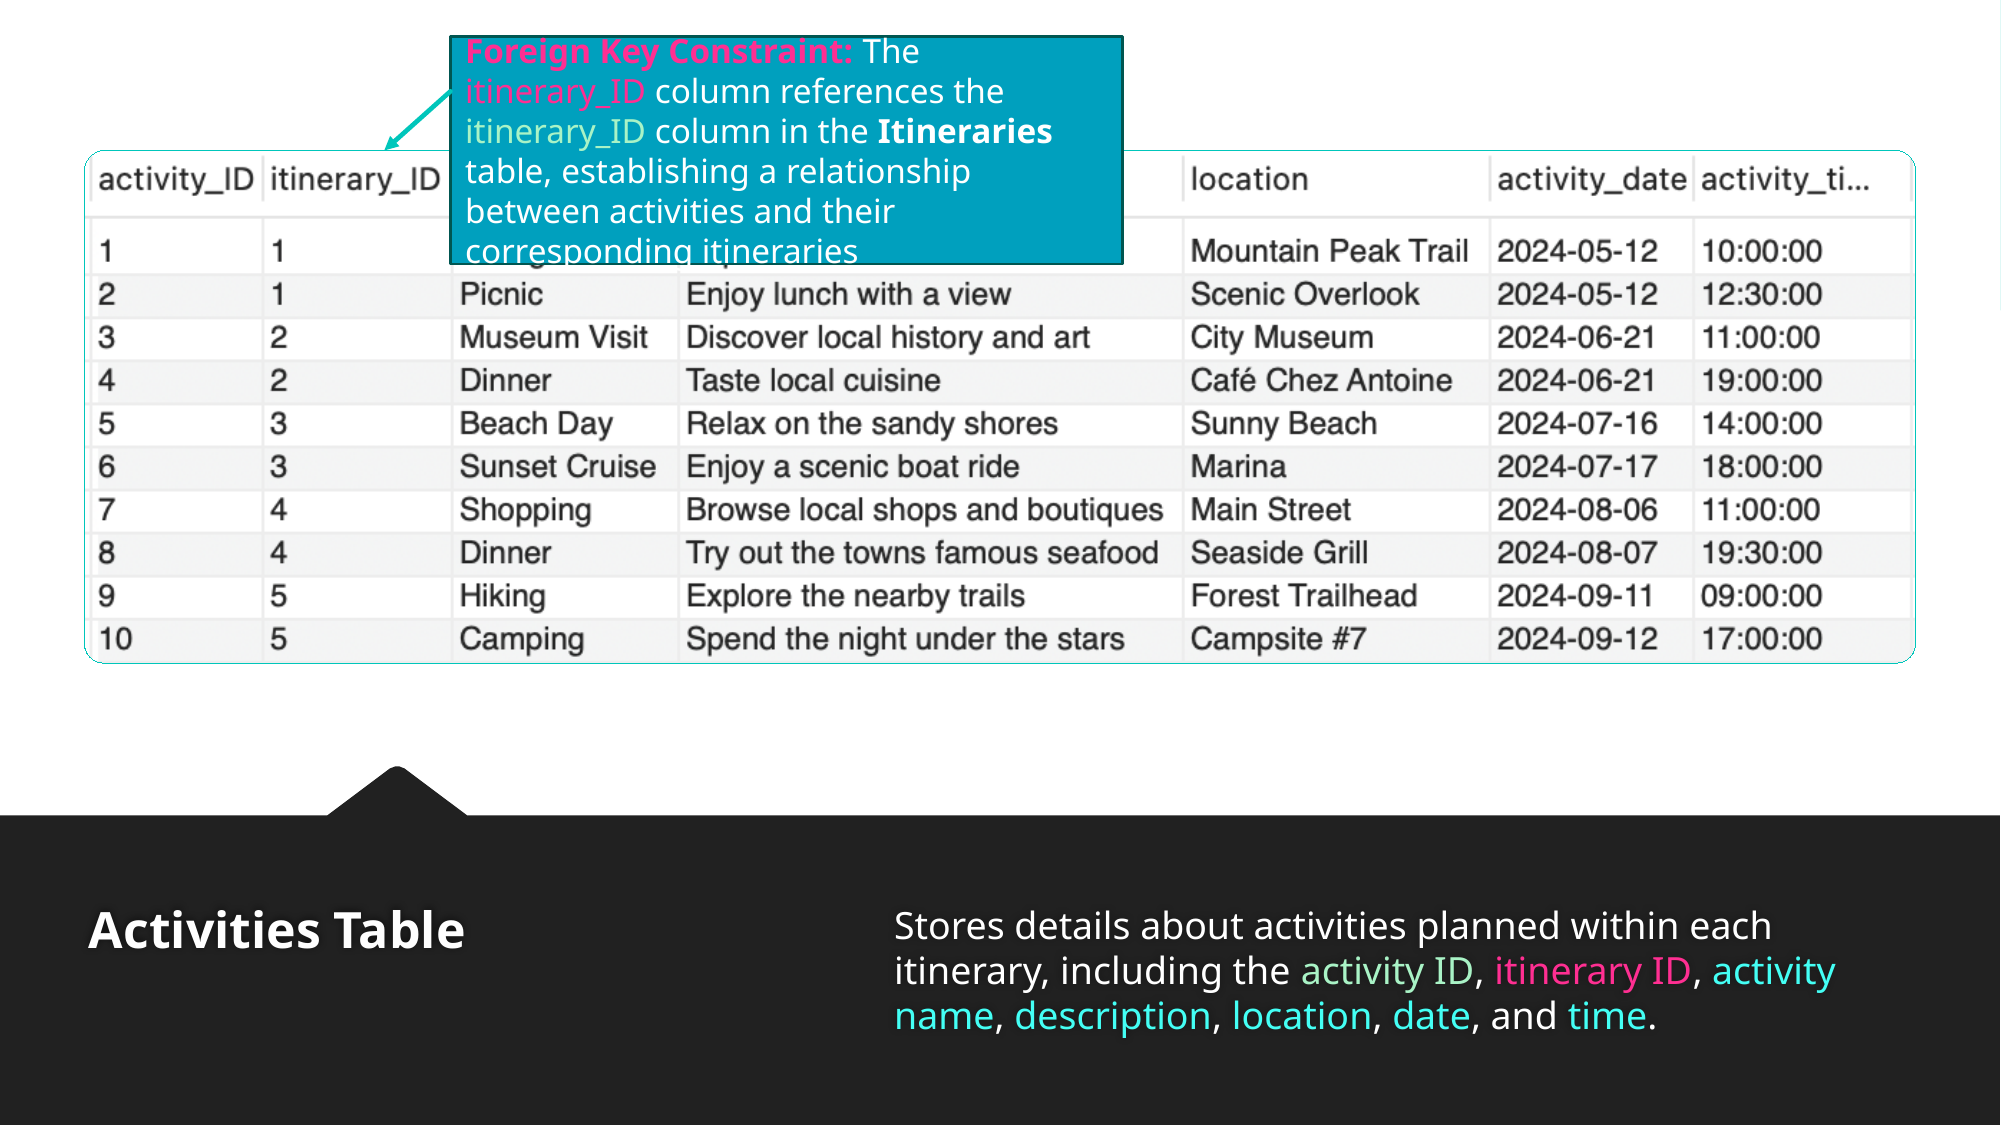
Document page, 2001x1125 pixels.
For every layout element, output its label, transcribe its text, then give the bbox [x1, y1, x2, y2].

picture [84, 150, 1916, 664]
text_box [384, 91, 451, 151]
list Stores details about activities planned within each itinerary, including the activity ID, itinerary ID, activity name, description, location, date, and time. [879, 894, 1869, 1055]
text_box Foreign Key Constraint: The itinerary_ID column references the itinerary_ID column in the Itineraries table, establishing a relationship between activities and their corresponding itineraries [449, 35, 1124, 150]
title Activities Table [74, 849, 827, 1009]
text_box [0, 765, 2000, 1125]
text_box [0, 0, 2000, 814]
